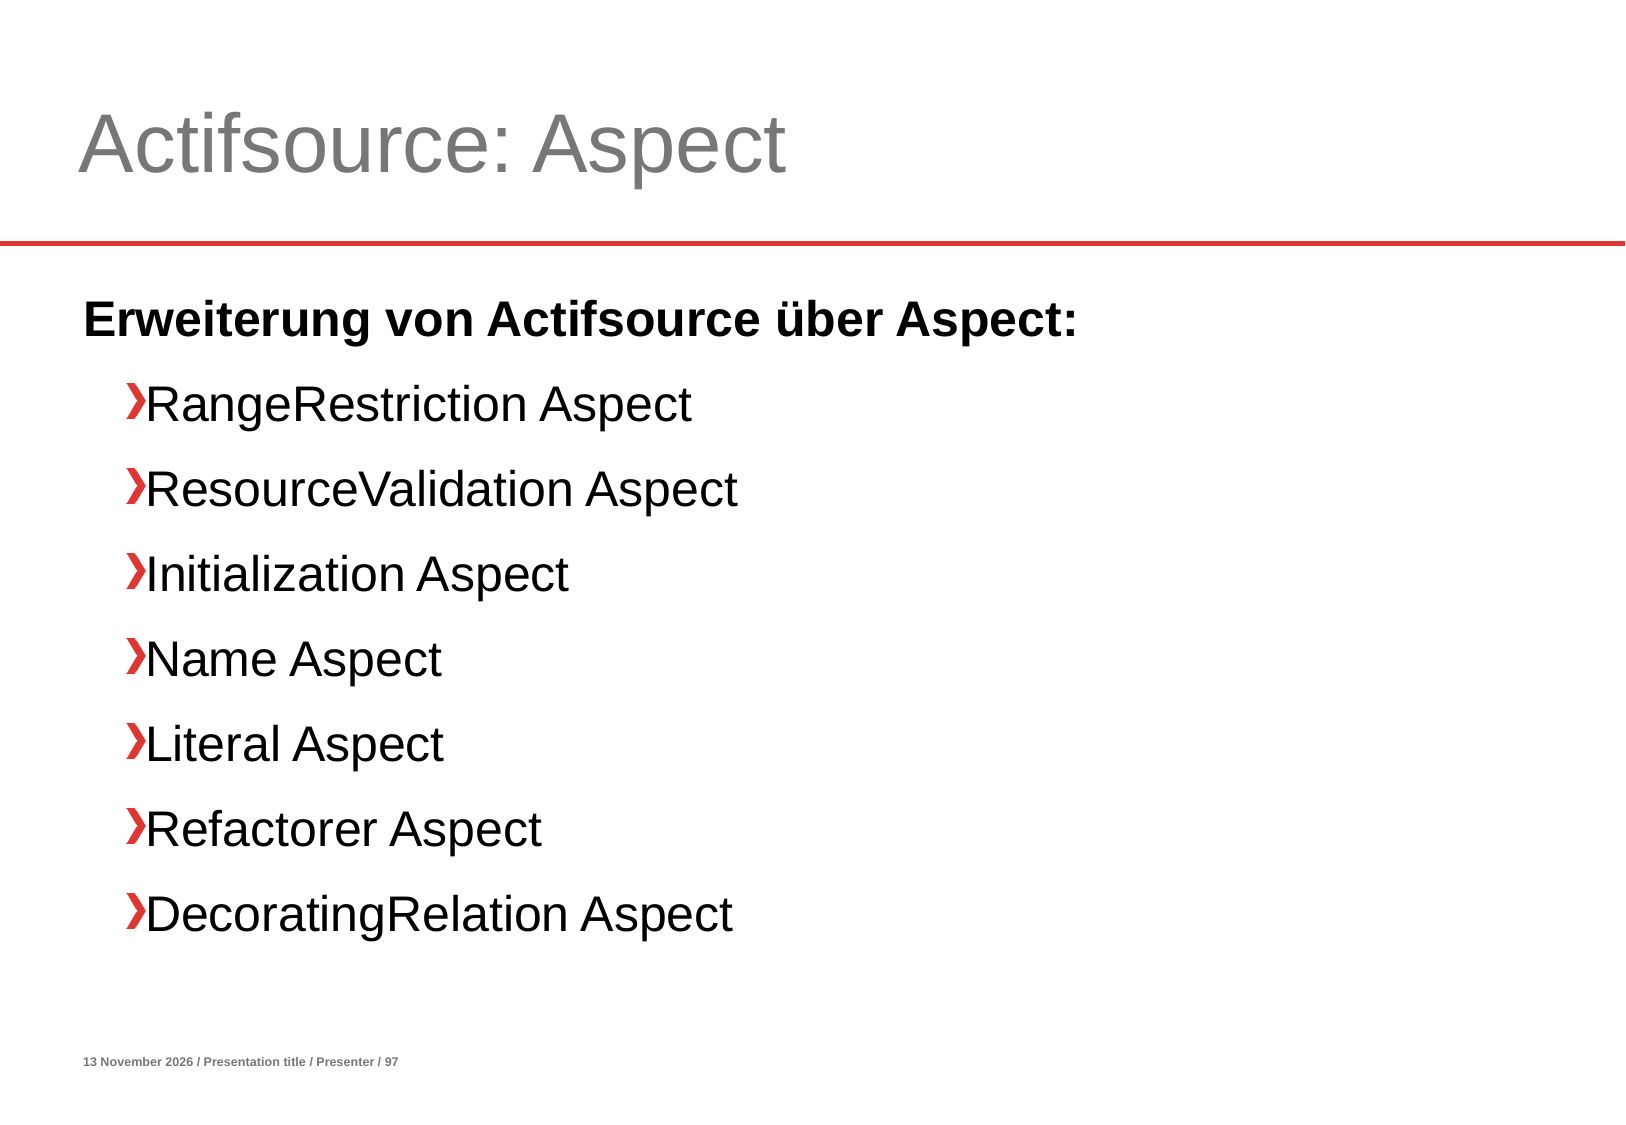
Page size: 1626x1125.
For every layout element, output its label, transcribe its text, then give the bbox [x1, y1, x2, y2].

picture [126, 468, 146, 504]
title Actifsource: Aspect [63, 45, 1269, 197]
picture [126, 893, 146, 929]
picture [126, 808, 146, 844]
picture [126, 723, 146, 759]
picture [126, 383, 146, 419]
picture [126, 553, 146, 589]
list Erweiterung von Actifsource über Aspect: RangeRestriction Aspect ResourceValidation Aspect Initialization Aspect Name Aspect Literal Aspect Refactorer Aspect DecoratingRelation Aspect [66, 278, 1542, 988]
picture [126, 638, 146, 674]
